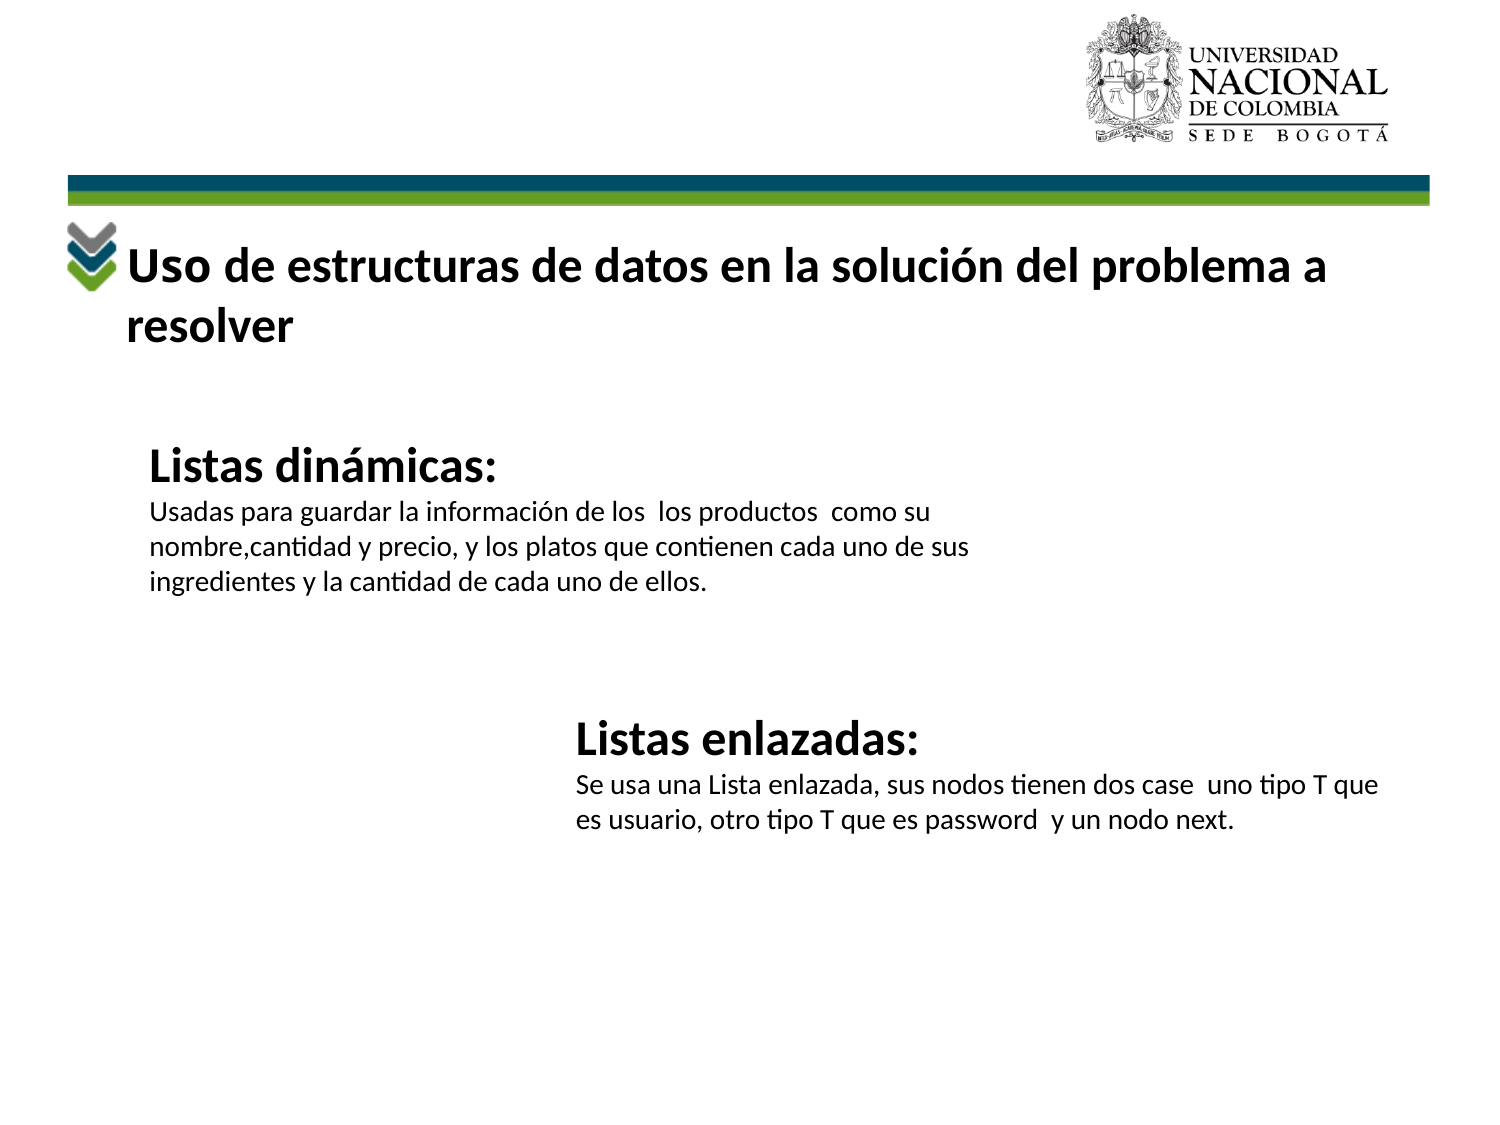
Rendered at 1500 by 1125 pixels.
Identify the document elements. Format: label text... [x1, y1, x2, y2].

text_box Listas dinámicas: Usadas para guardar la información de los los productos como su nombre,cantidad y precio, y los platos que contienen cada uno de sus ingredientes y la cantidad de cada uno de ellos. [134, 417, 1035, 641]
text_box Uso de estructuras de datos en la solución del problema a resolver [111, 229, 1471, 357]
picture [66, 222, 118, 294]
text_box Listas enlazadas: Se usa una Lista enlazada, sus nodos tienen dos case uno tipo T que es usuario, otro tipo T que es password y un nodo next. [560, 690, 1400, 877]
picture [67, 191, 1430, 212]
picture [1080, 8, 1394, 148]
